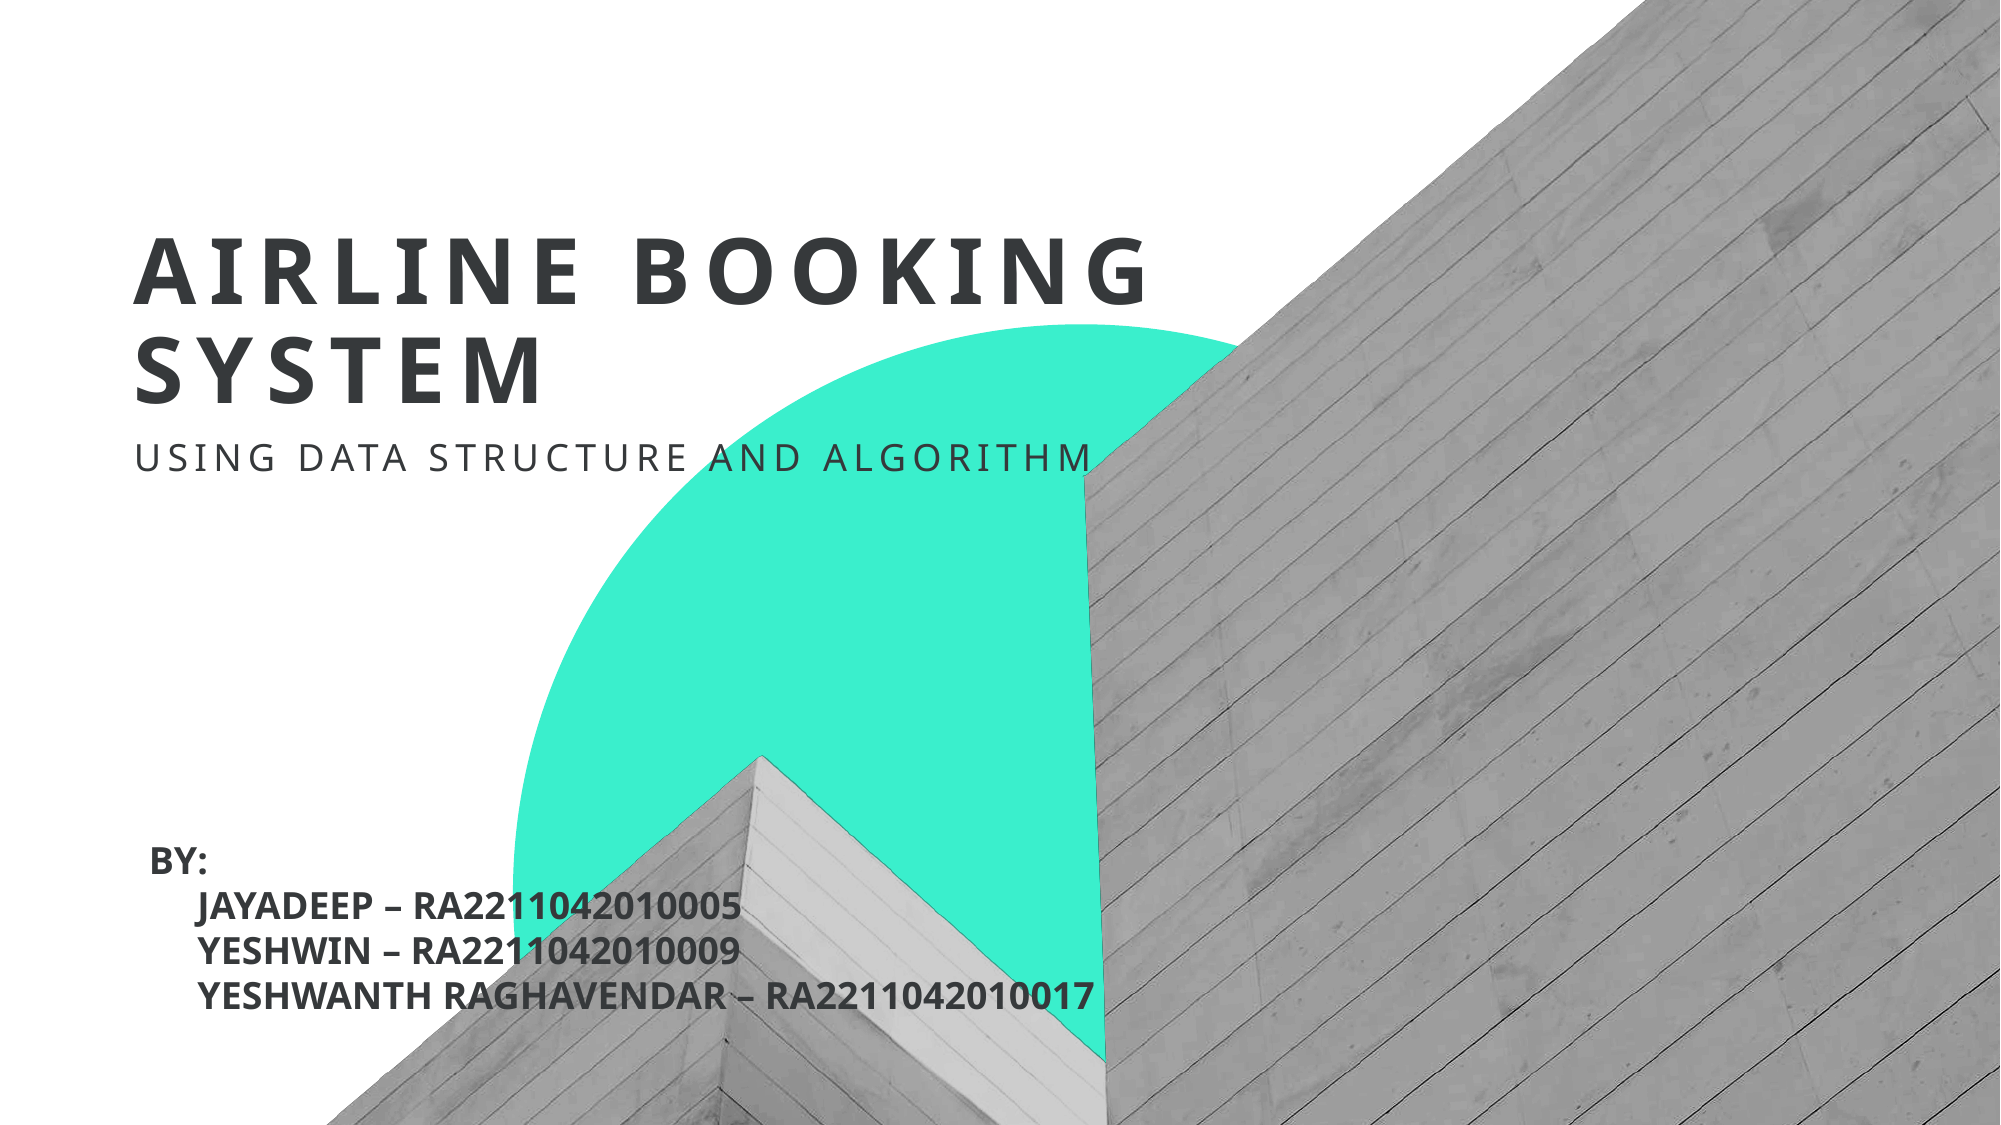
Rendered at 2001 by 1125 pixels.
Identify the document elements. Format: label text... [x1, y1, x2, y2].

text_box BY: JAYADEEP – RA2211042010005 YESHWIN – RA2211042010009 YESHWANTH RAGHAVENDAR – RA2211042010017 [133, 829, 1280, 1025]
title AIRLINE BOOKING SYSTEM [133, 507, 1269, 788]
title AIRLINE BOOKING SYSTEM [133, 225, 1269, 411]
picture [124, 0, 2000, 1125]
subtitle USING DATA STRUCTURE AND ALGORITHM [133, 411, 1351, 507]
